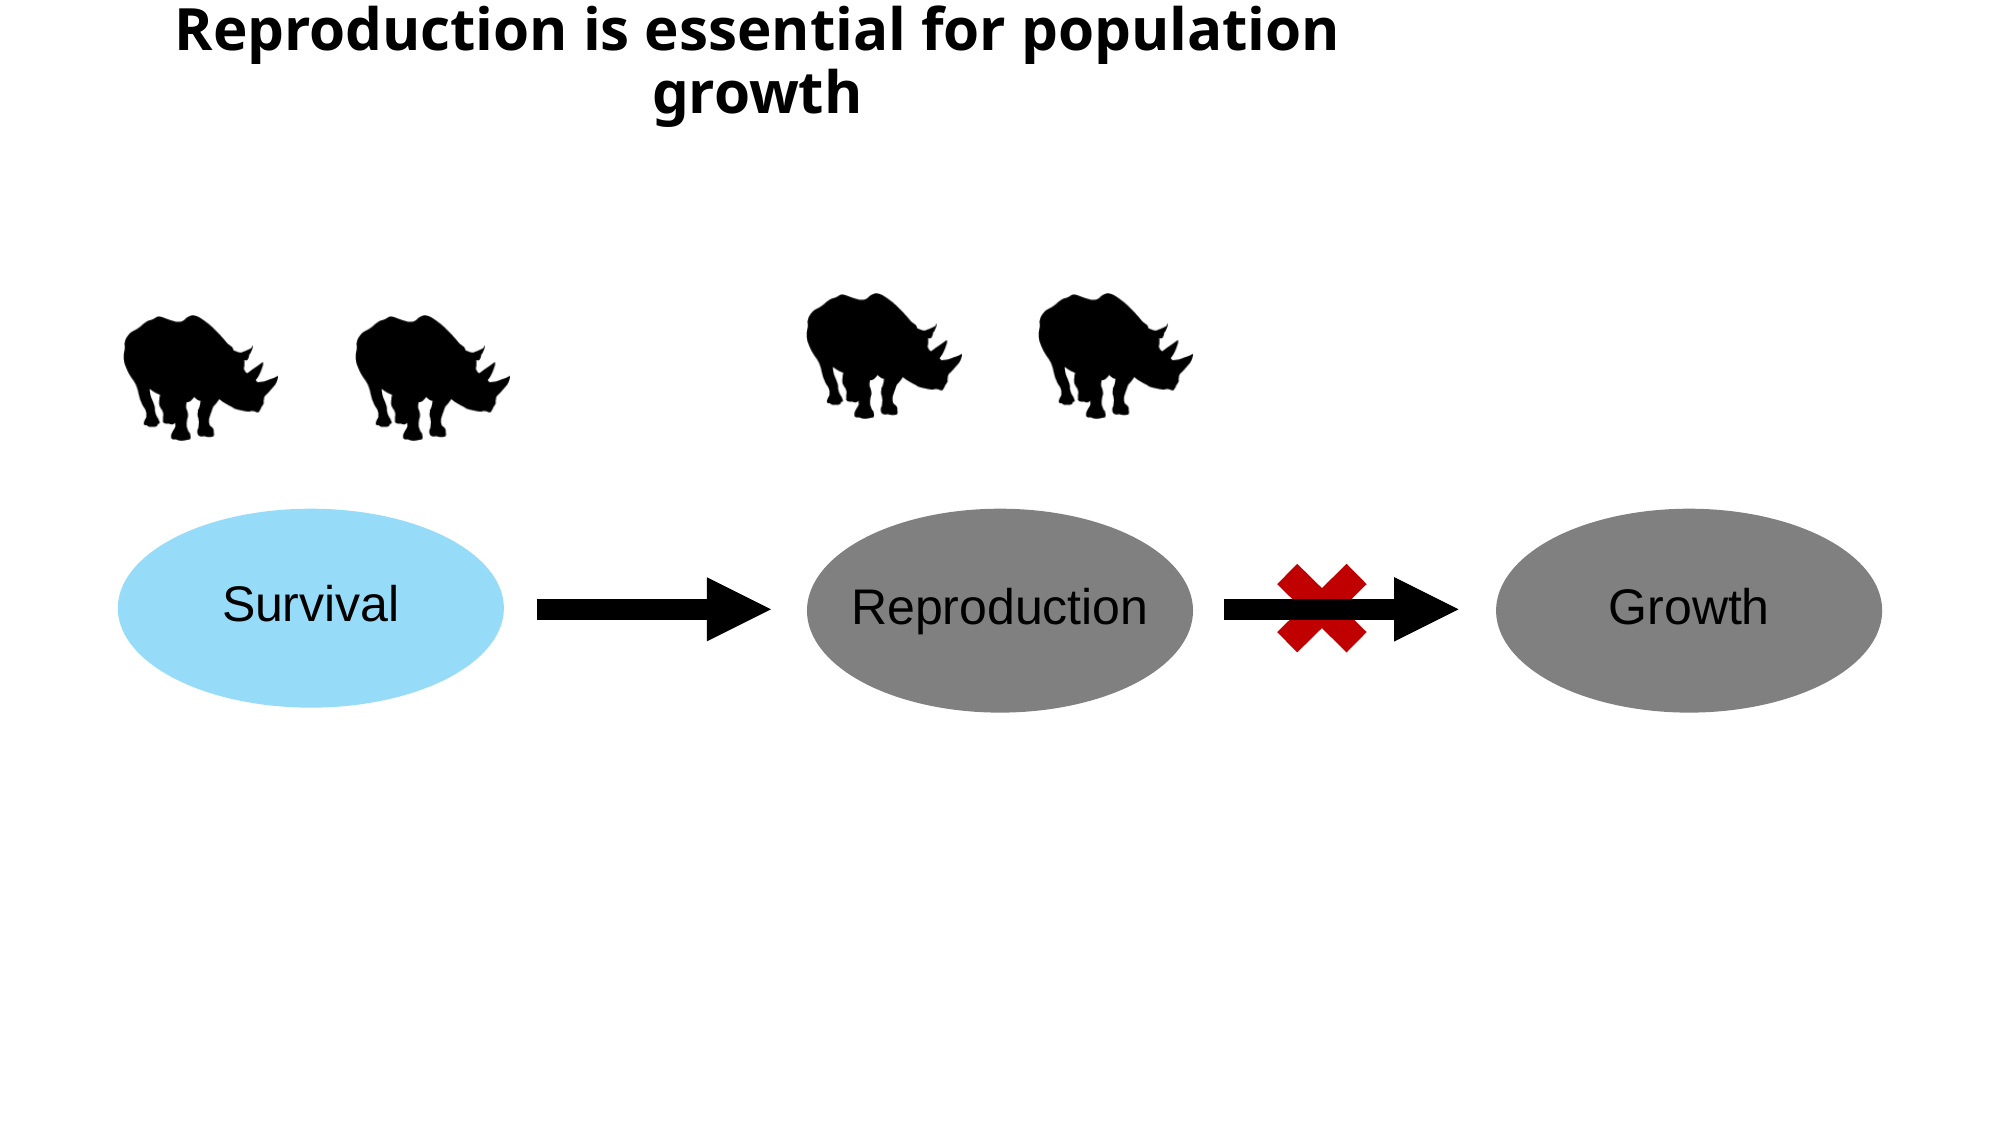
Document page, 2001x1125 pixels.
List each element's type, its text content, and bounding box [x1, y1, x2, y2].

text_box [806, 508, 1194, 714]
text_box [1495, 508, 1883, 714]
text_box [1272, 620, 1372, 658]
picture [806, 292, 962, 419]
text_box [117, 508, 505, 709]
text_box [1272, 559, 1372, 599]
picture [354, 315, 510, 442]
title Reproduction is essential for population growth [55, 46, 1459, 134]
picture [1038, 292, 1194, 419]
picture [122, 315, 278, 442]
